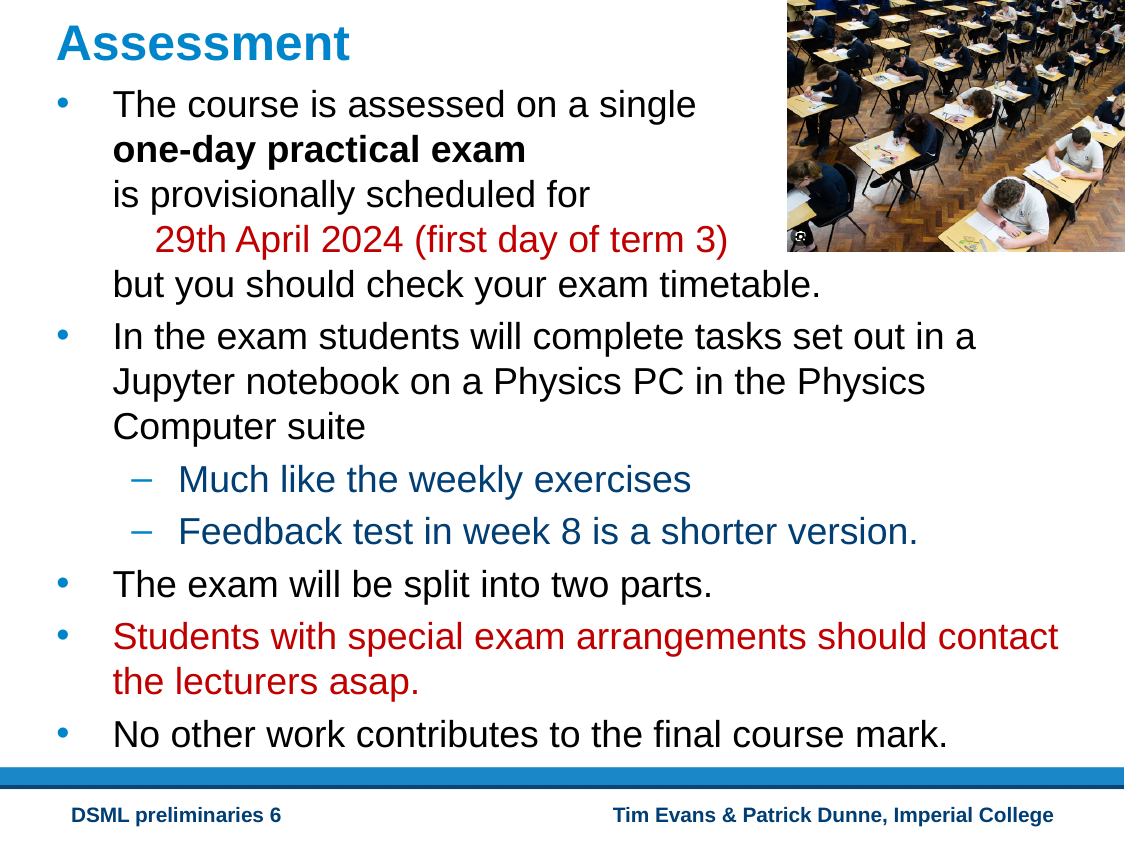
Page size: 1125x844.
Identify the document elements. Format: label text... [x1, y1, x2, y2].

list The course is assessed on a single one-day practical exam is provisionally scheduled for 29th April 2024 (first day of term 3) but you should check your exam timetable. In the exam students will complete tasks set out in a Jupyter notebook on a Physics PC in the Physics Computer suite Much like the weekly exercises Feedback test in week 8 is a shorter version. The exam will be split into two parts. Students with special exam arrangements should contact the lecturers asap. No other work contributes to the final course mark. [56, 79, 1069, 764]
title Assessment [55, 5, 782, 68]
picture [0, 0, 1125, 844]
